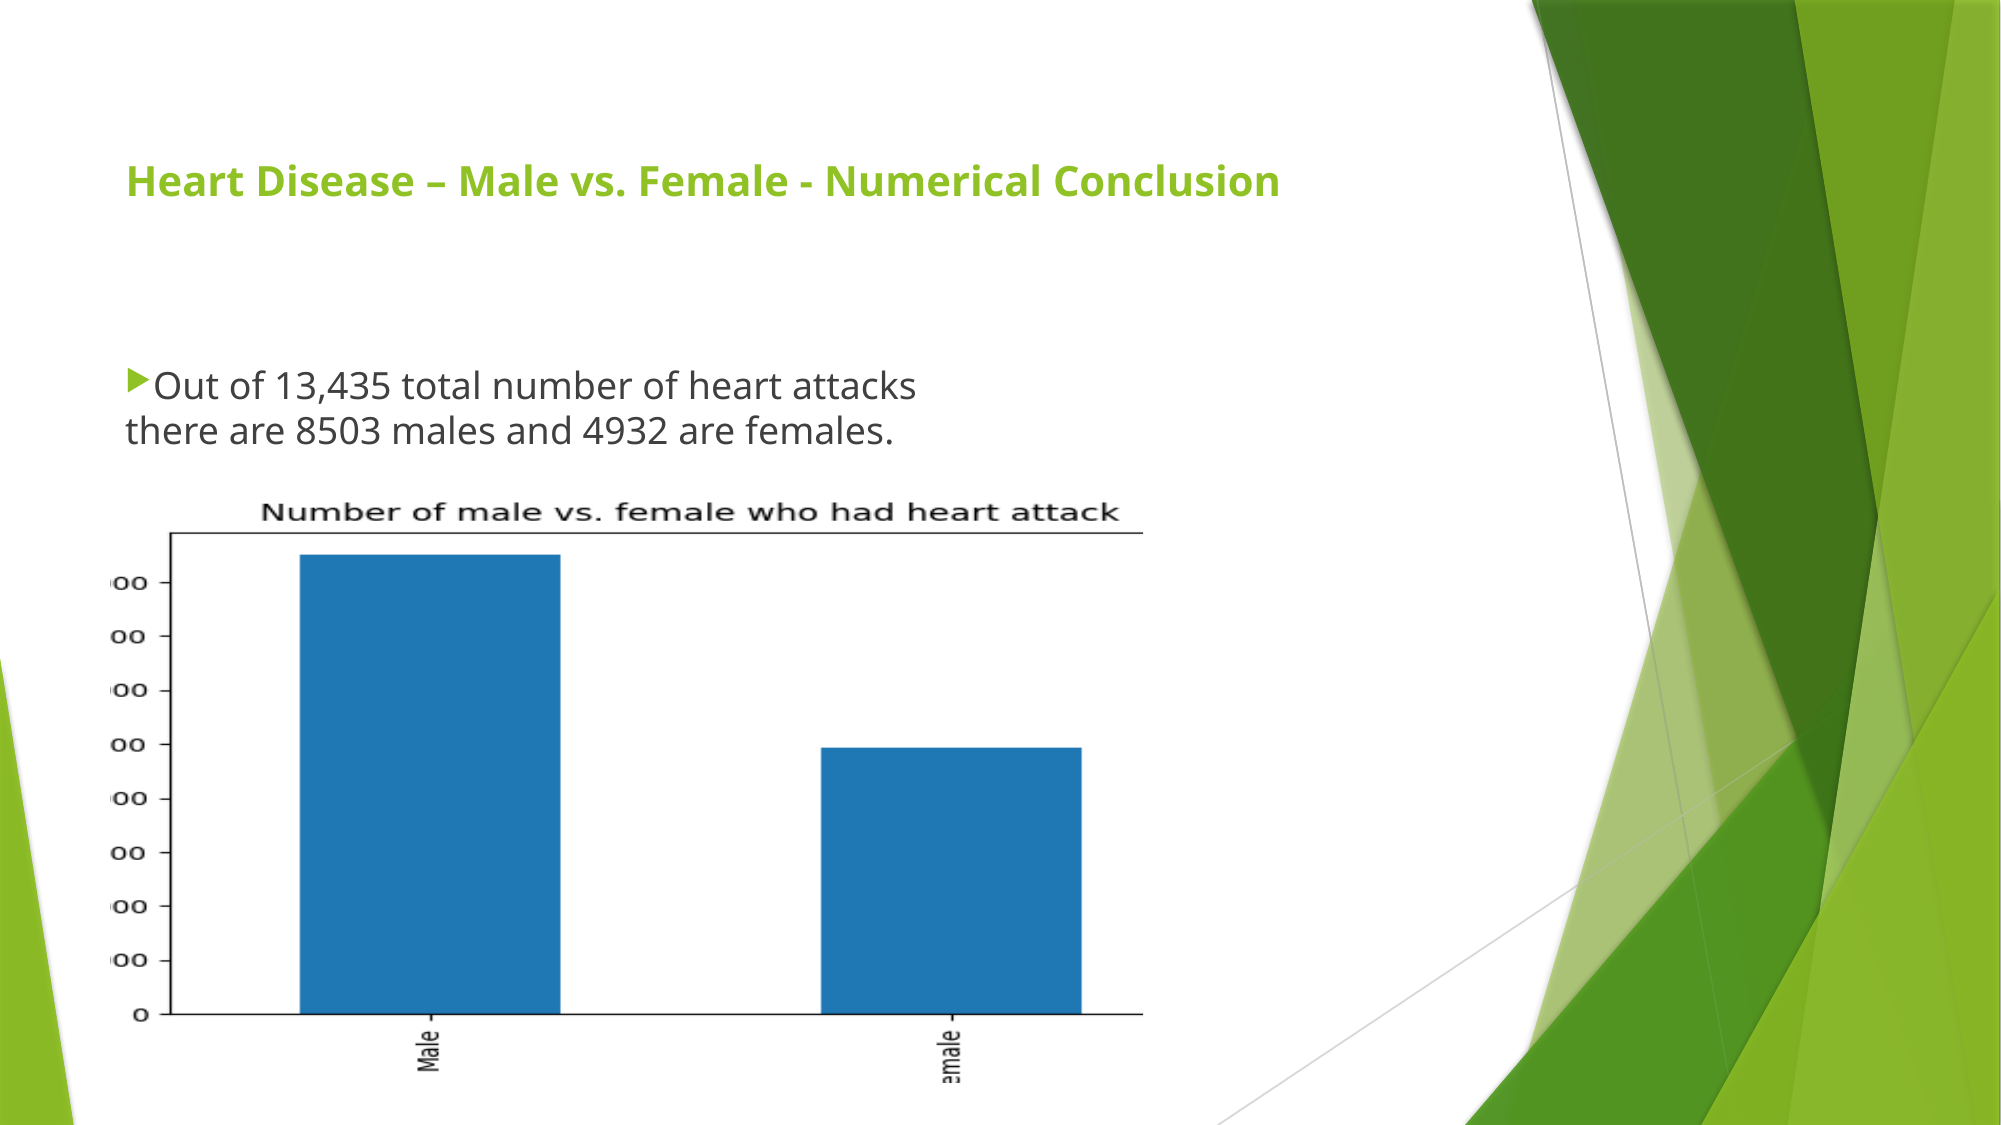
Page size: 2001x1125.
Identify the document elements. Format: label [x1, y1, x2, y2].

text_box [0, 0, 2000, 1125]
picture [109, 456, 1144, 1084]
